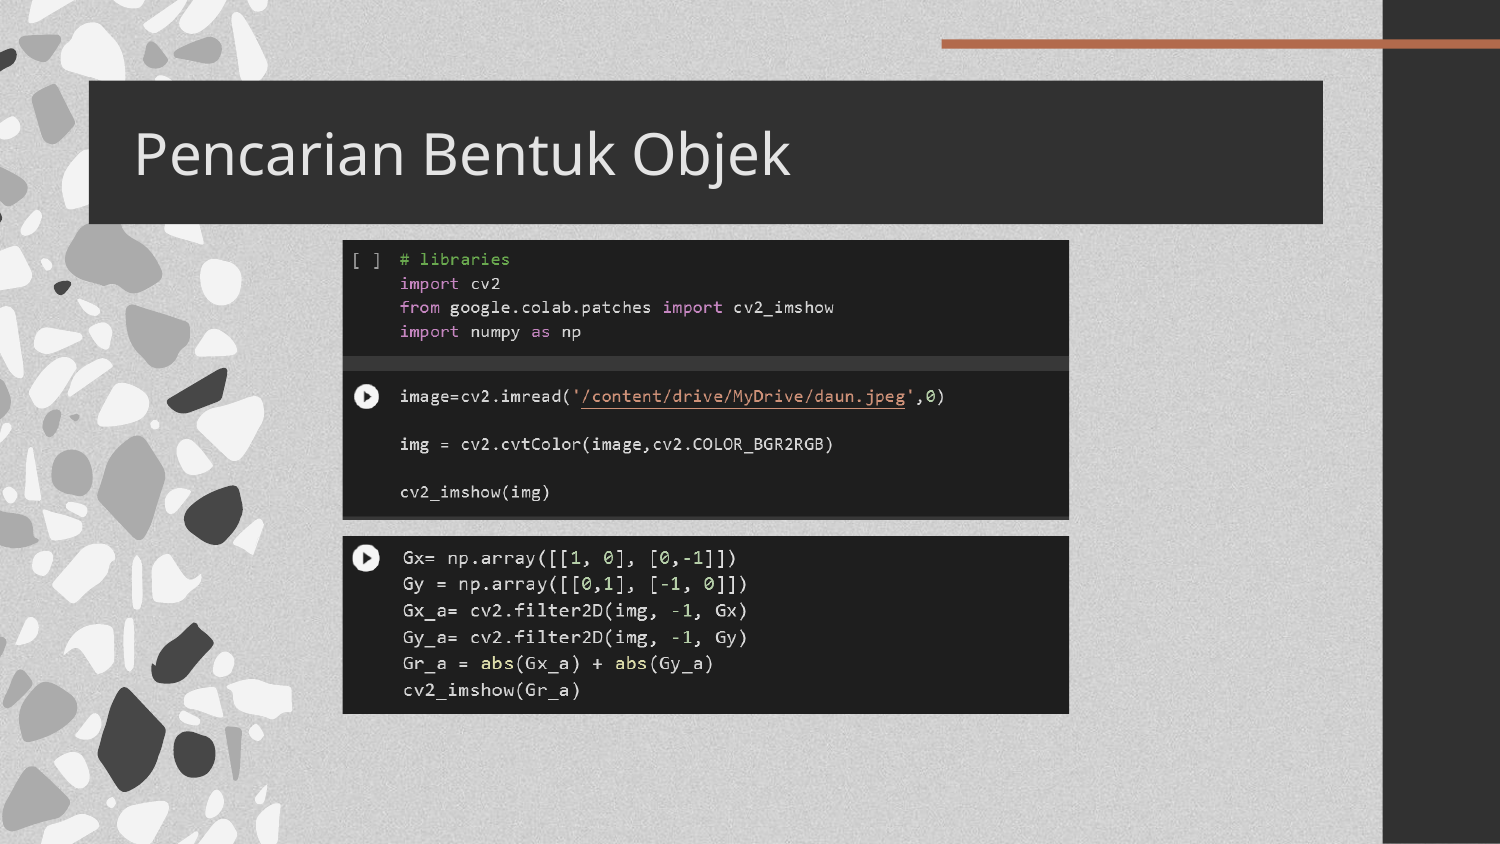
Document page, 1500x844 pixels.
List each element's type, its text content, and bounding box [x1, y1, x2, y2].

title Pencarian Bentuk Objek [88, 80, 1323, 225]
picture [0, 0, 1382, 844]
